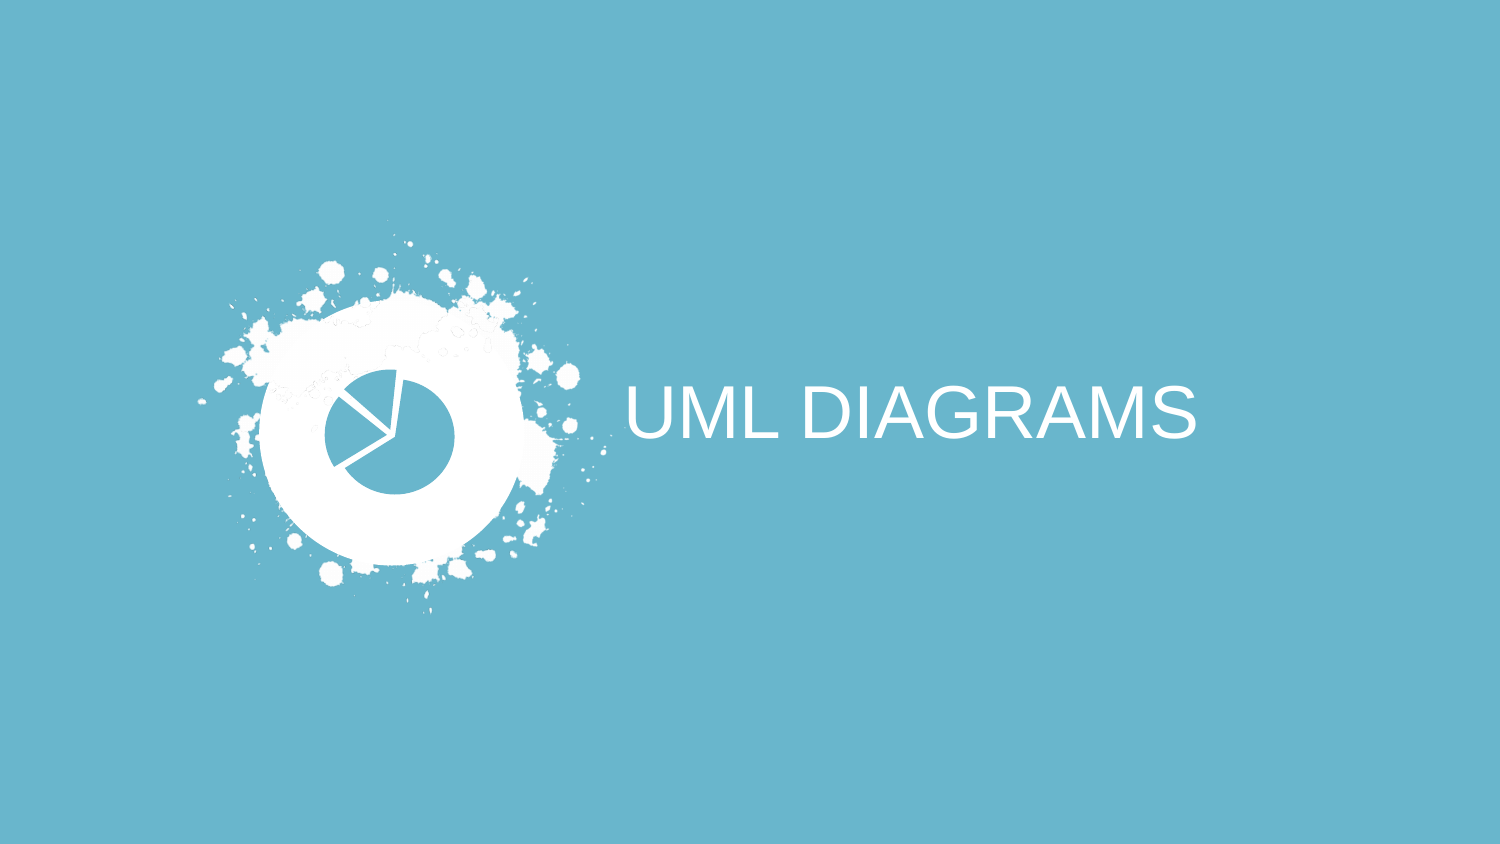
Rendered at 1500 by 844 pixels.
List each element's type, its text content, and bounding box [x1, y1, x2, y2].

text_box [322, 367, 457, 497]
picture [164, 170, 639, 636]
list UML DIAGRAMS [608, 369, 1500, 448]
